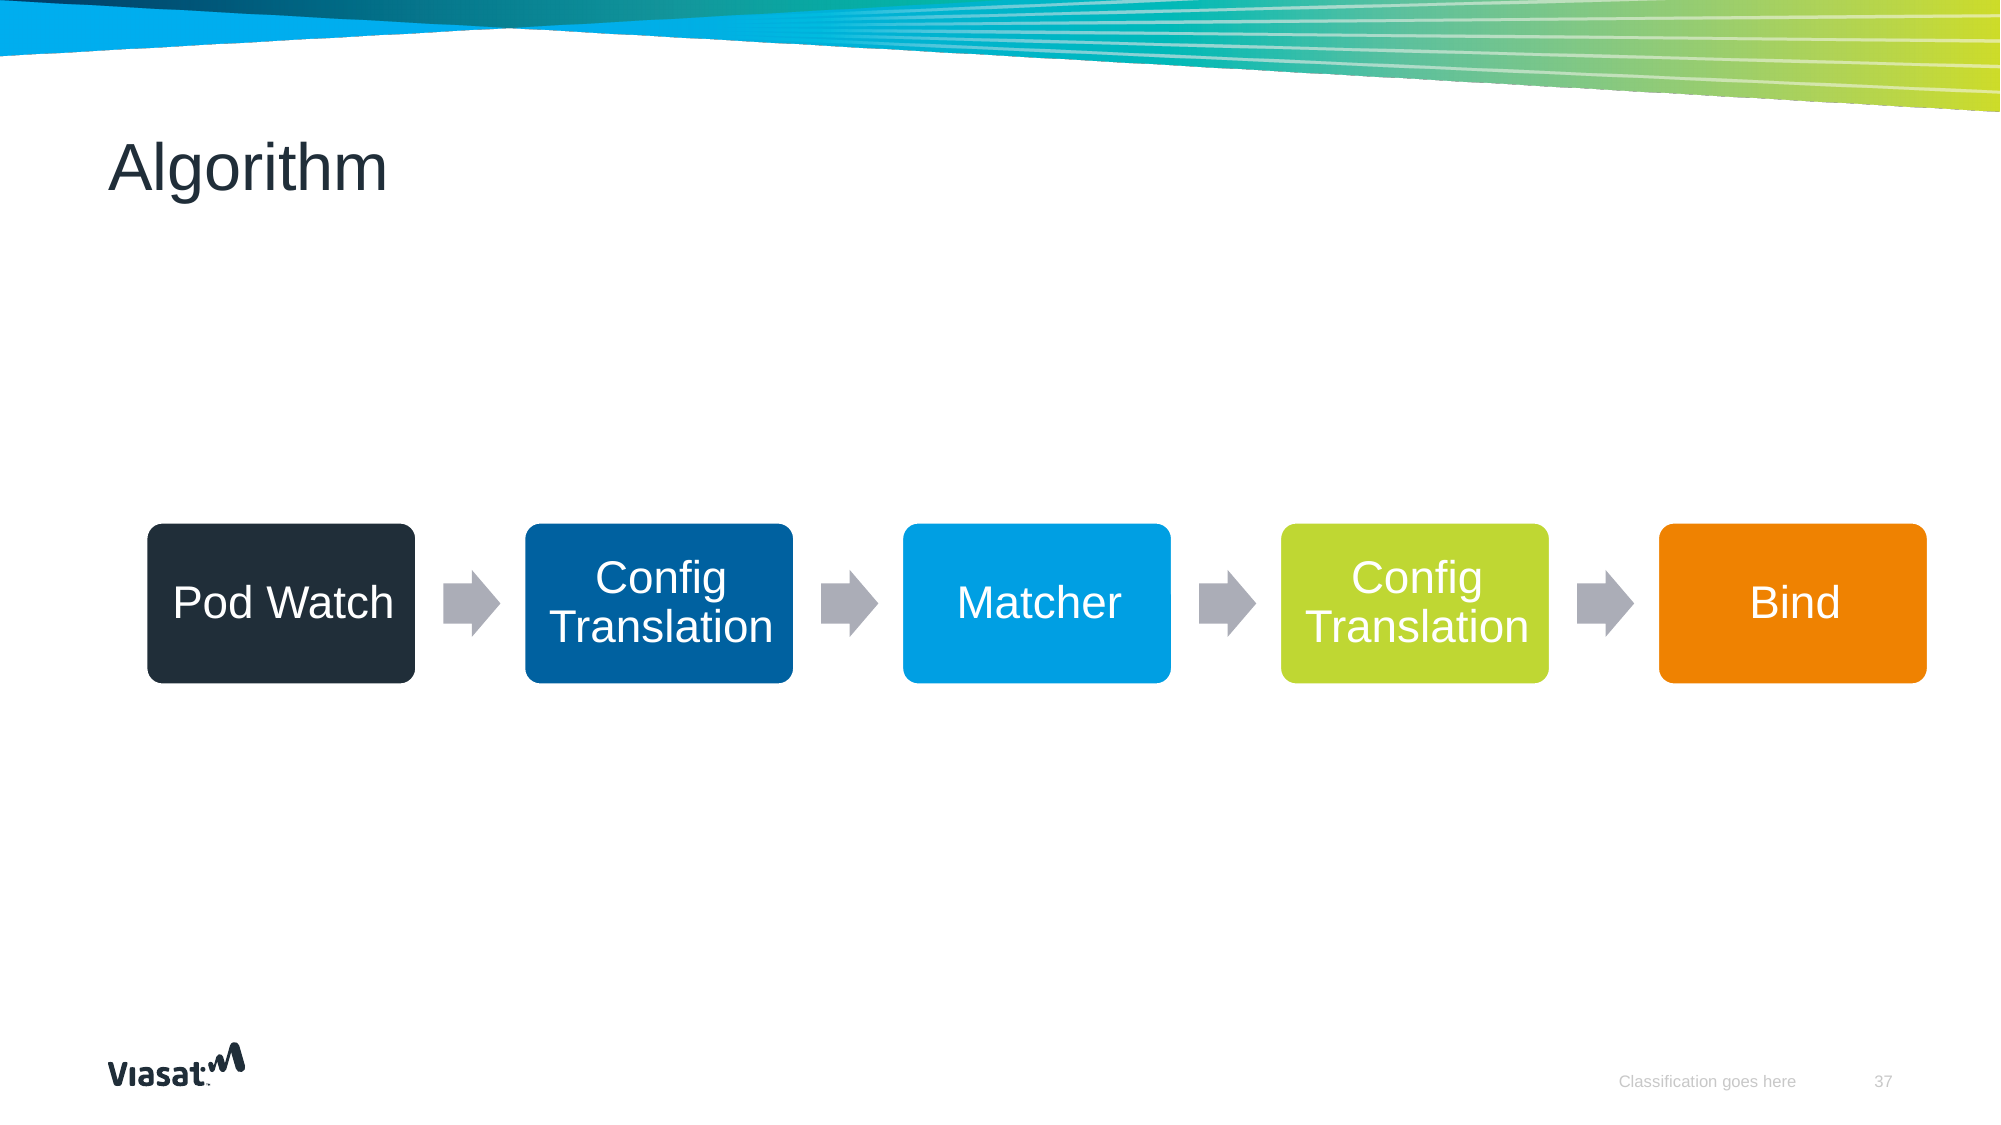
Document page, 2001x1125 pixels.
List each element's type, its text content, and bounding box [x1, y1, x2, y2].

picture [0, 0, 2000, 112]
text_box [145, 109, 1929, 1097]
picture [30, 0, 103, 4]
title Algorithm [108, 99, 1892, 238]
